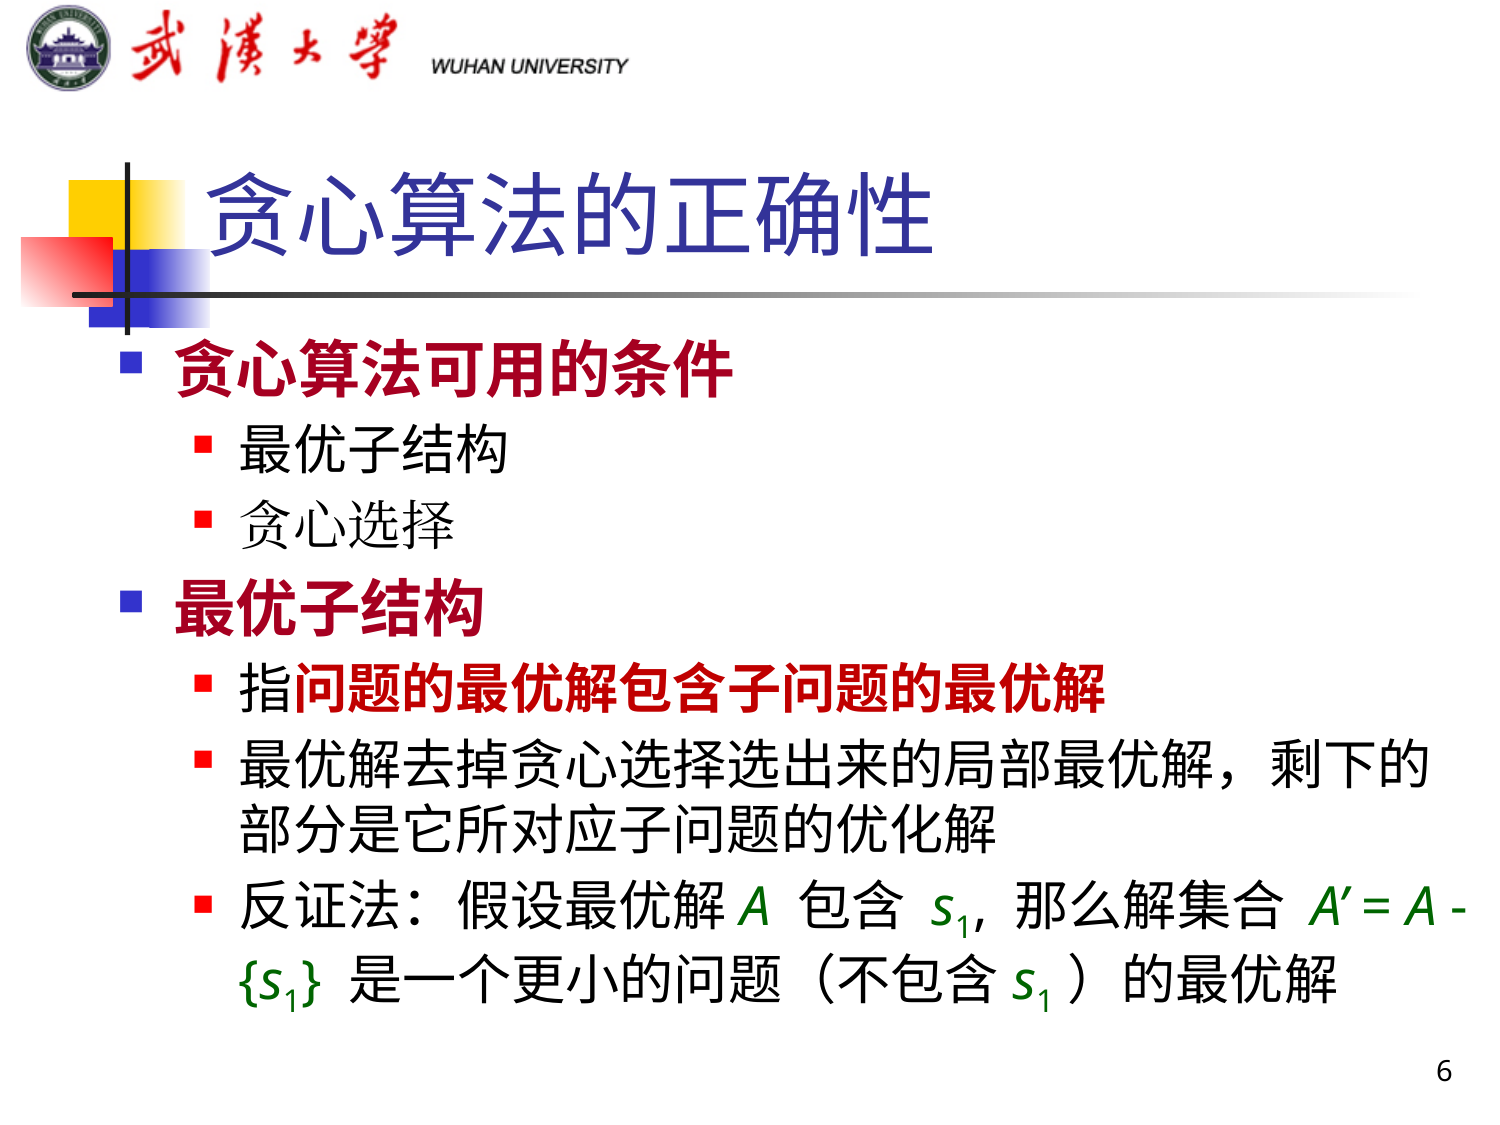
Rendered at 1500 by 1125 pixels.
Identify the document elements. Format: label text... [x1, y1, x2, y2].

title 贪心算法的正确性 [188, 35, 1468, 275]
text_box 贪心算法可用的条件 最优子结构 贪心选择 最优子结构 指问题的最优解包含子问题的最优解 最优解去掉贪心选择选出来的局部最优解，剩下的部分是它所对应子问题的优化解 反证法：假设最优解A 包含 s1, 那么解集合 A’ = A - {s1} 是一个更小的问题（不包含s1）的最优解 [102, 322, 1491, 1100]
picture [0, 0, 643, 93]
